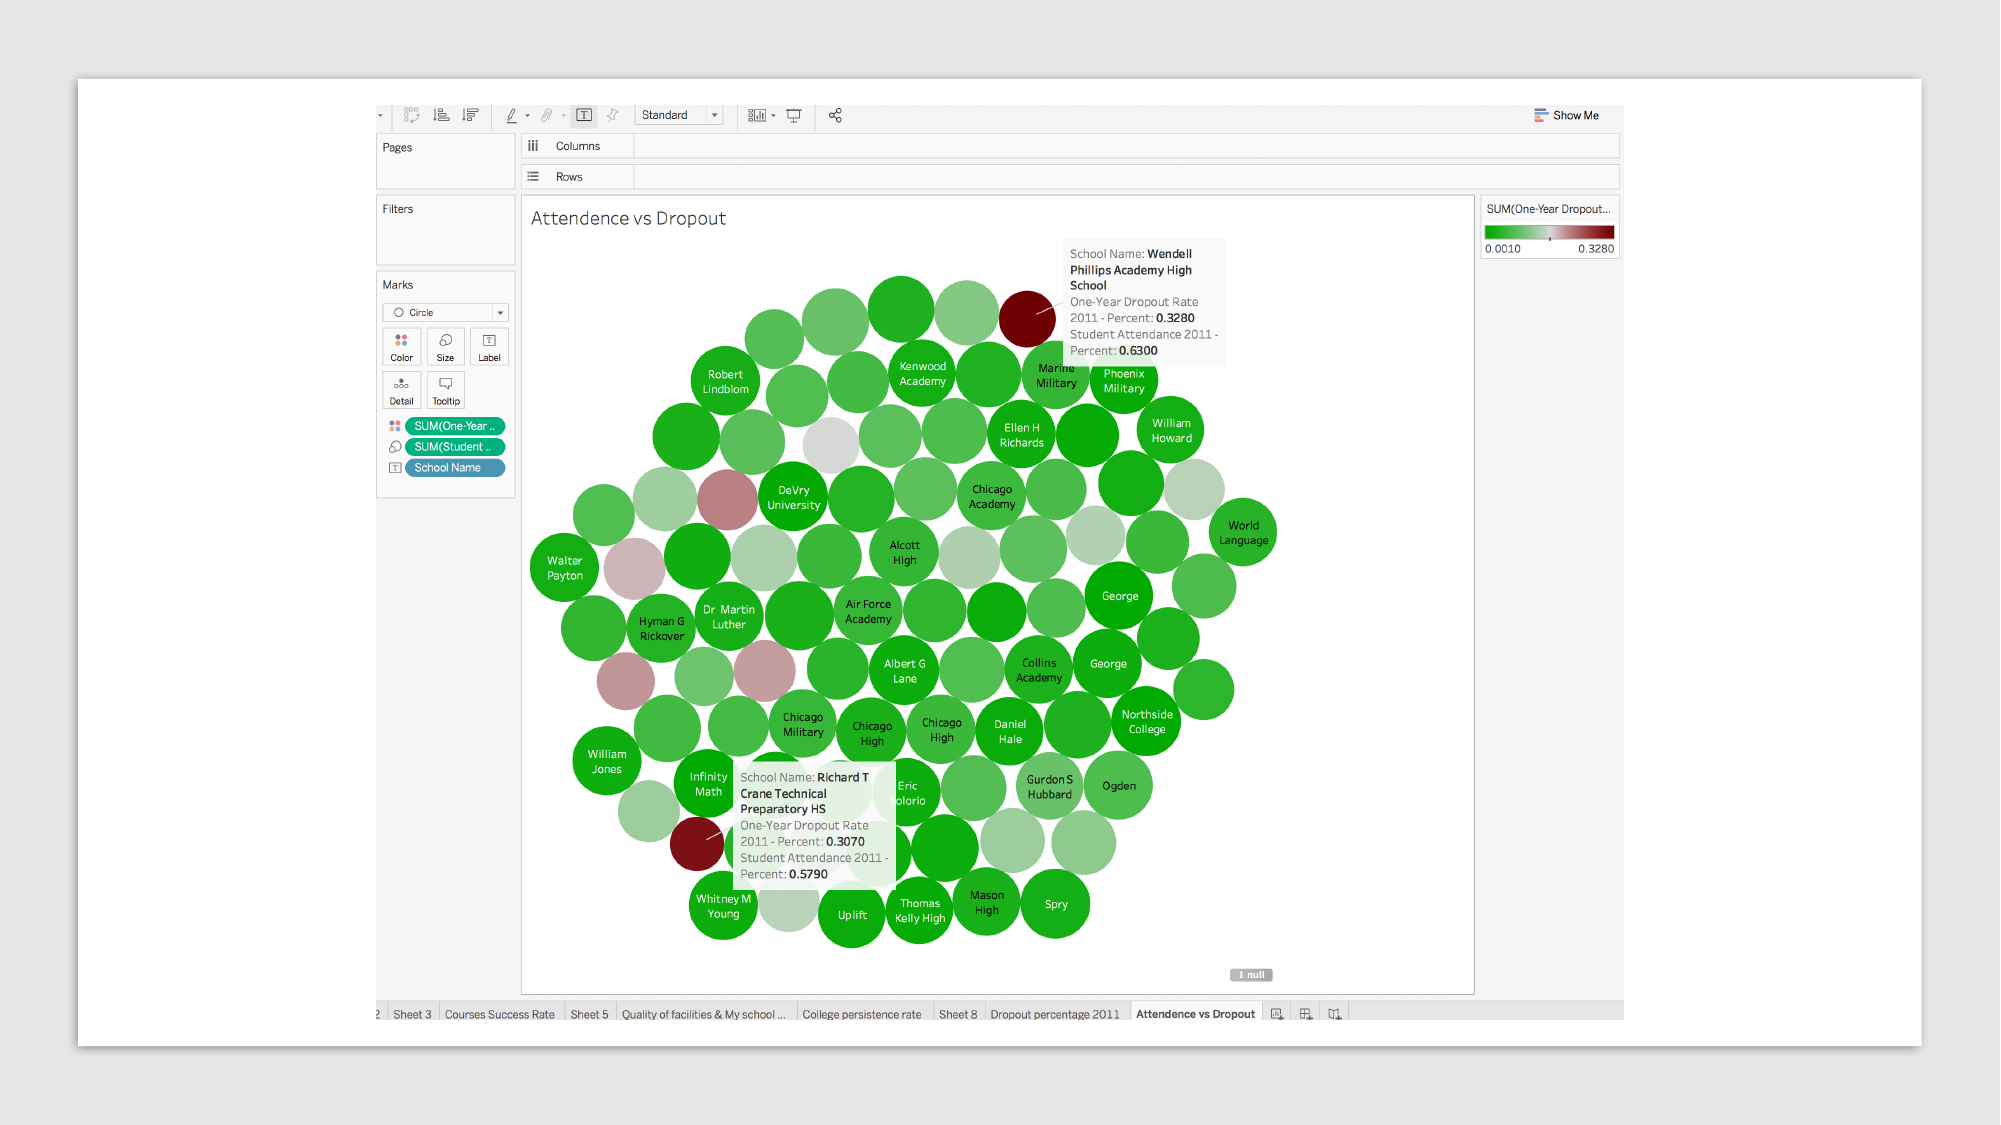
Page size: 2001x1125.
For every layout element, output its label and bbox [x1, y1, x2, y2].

picture [376, 105, 1624, 1020]
text_box [0, 0, 2000, 1125]
text_box [77, 78, 1923, 1047]
